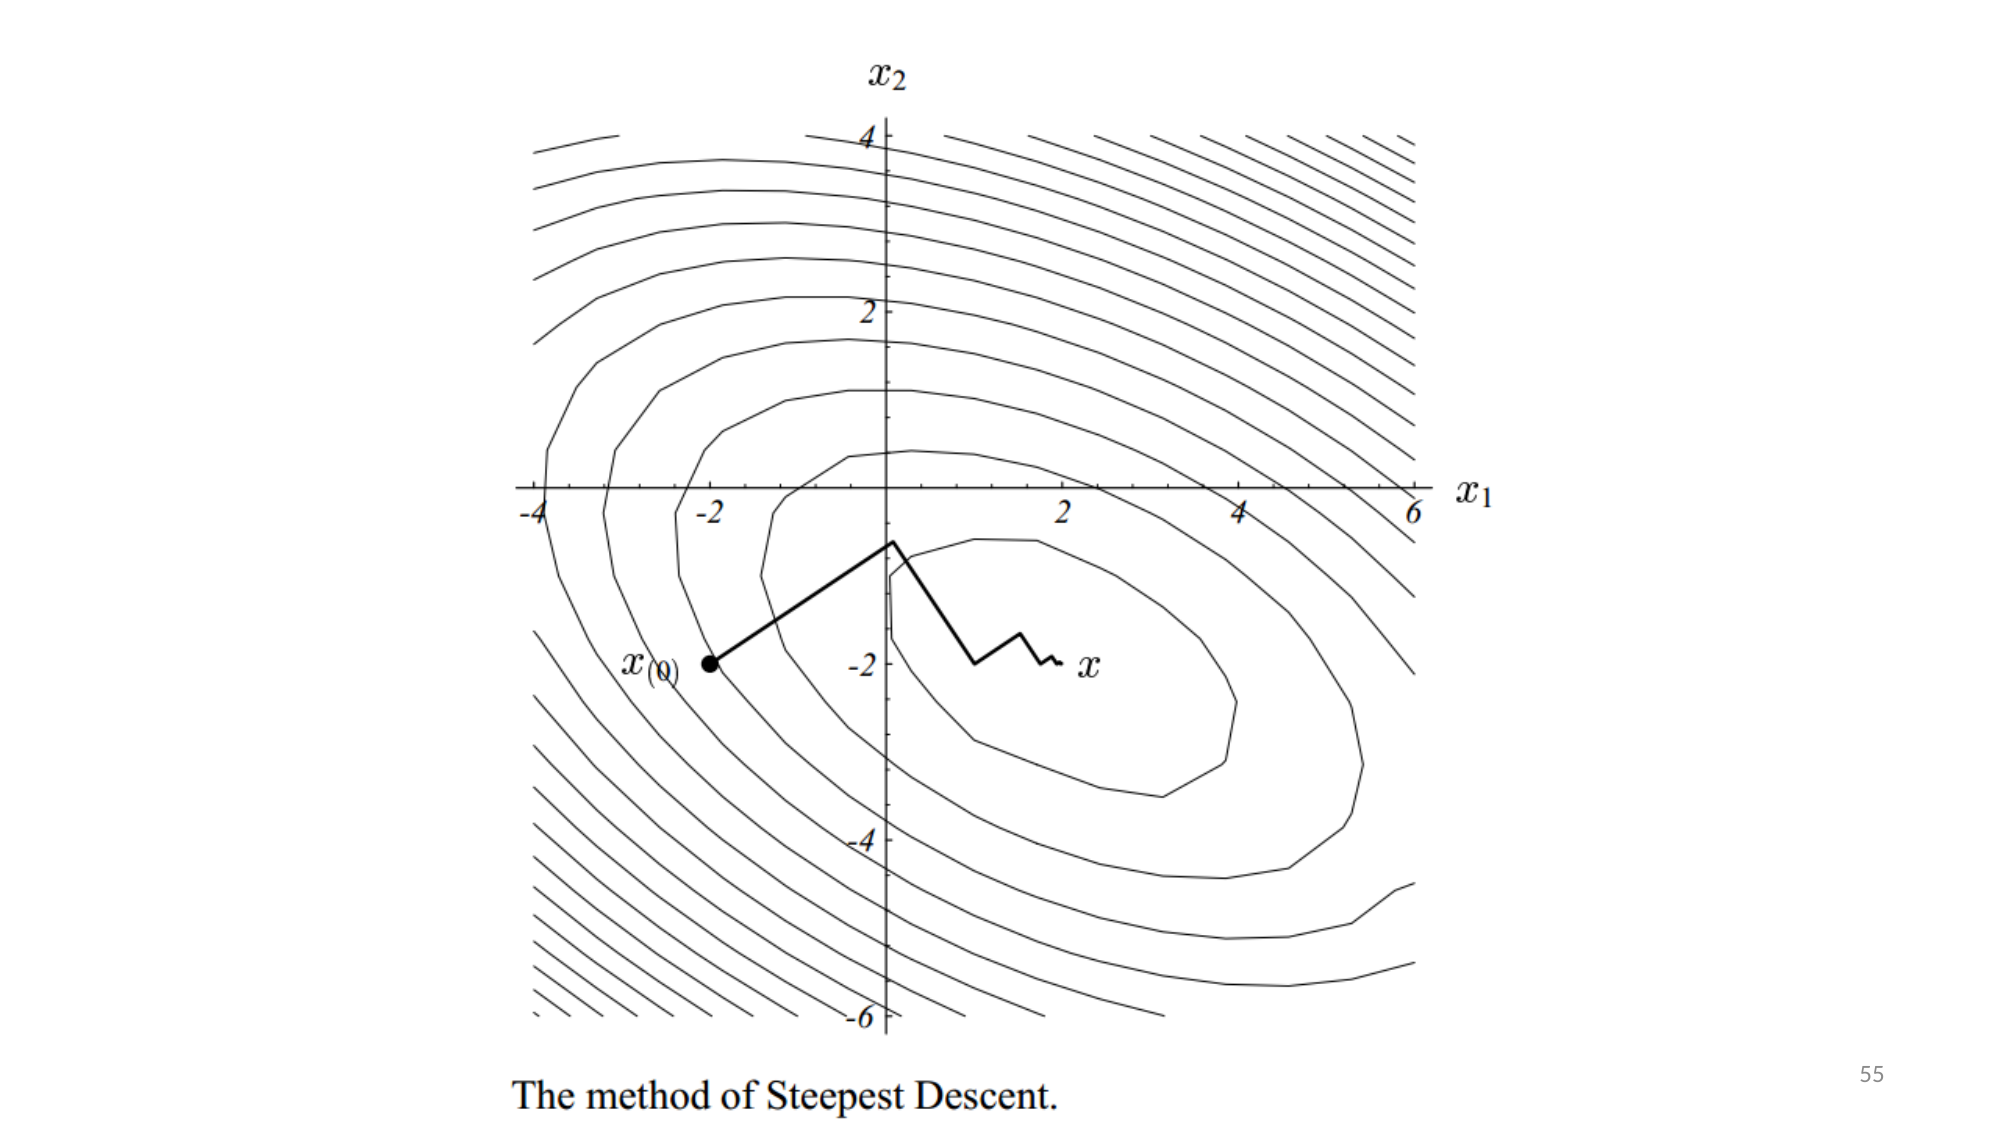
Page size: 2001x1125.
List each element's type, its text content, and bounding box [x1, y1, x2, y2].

slide_number 55 [1513, 1042, 1900, 1103]
picture [474, 39, 1510, 1125]
